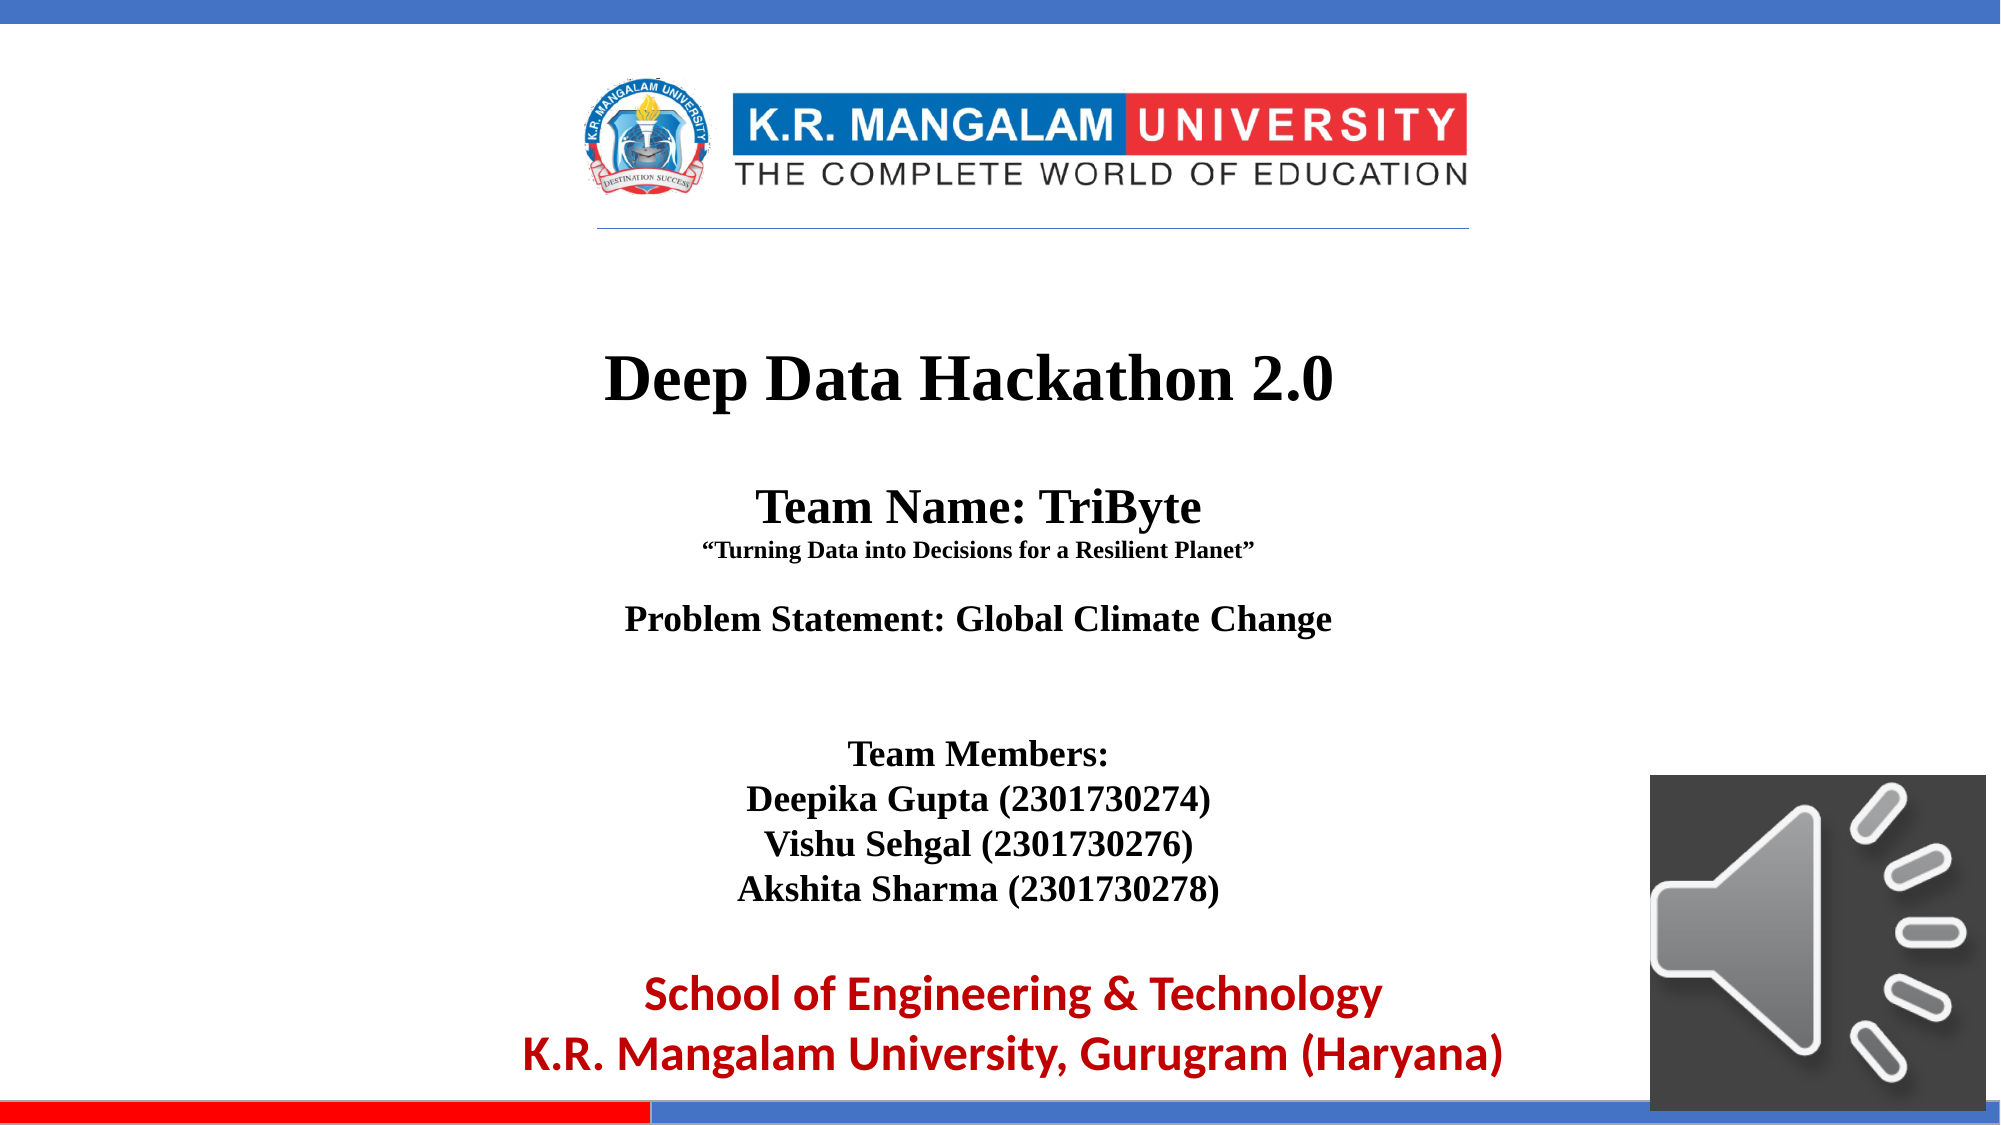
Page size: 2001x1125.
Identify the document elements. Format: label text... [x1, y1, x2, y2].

picture [584, 78, 1469, 195]
text_box Deep Data Hackathon 2.0 Team Name: TriByte “Turning Data into Decisions for a Resilient Planet” Problem Statement: Global Climate Change Team Members: Deepika Gupta (2301730274) Vishu Sehgal (2301730276) Akshita Sharma (2301730278) [378, 326, 1580, 1125]
picture [1648, 773, 1987, 1112]
